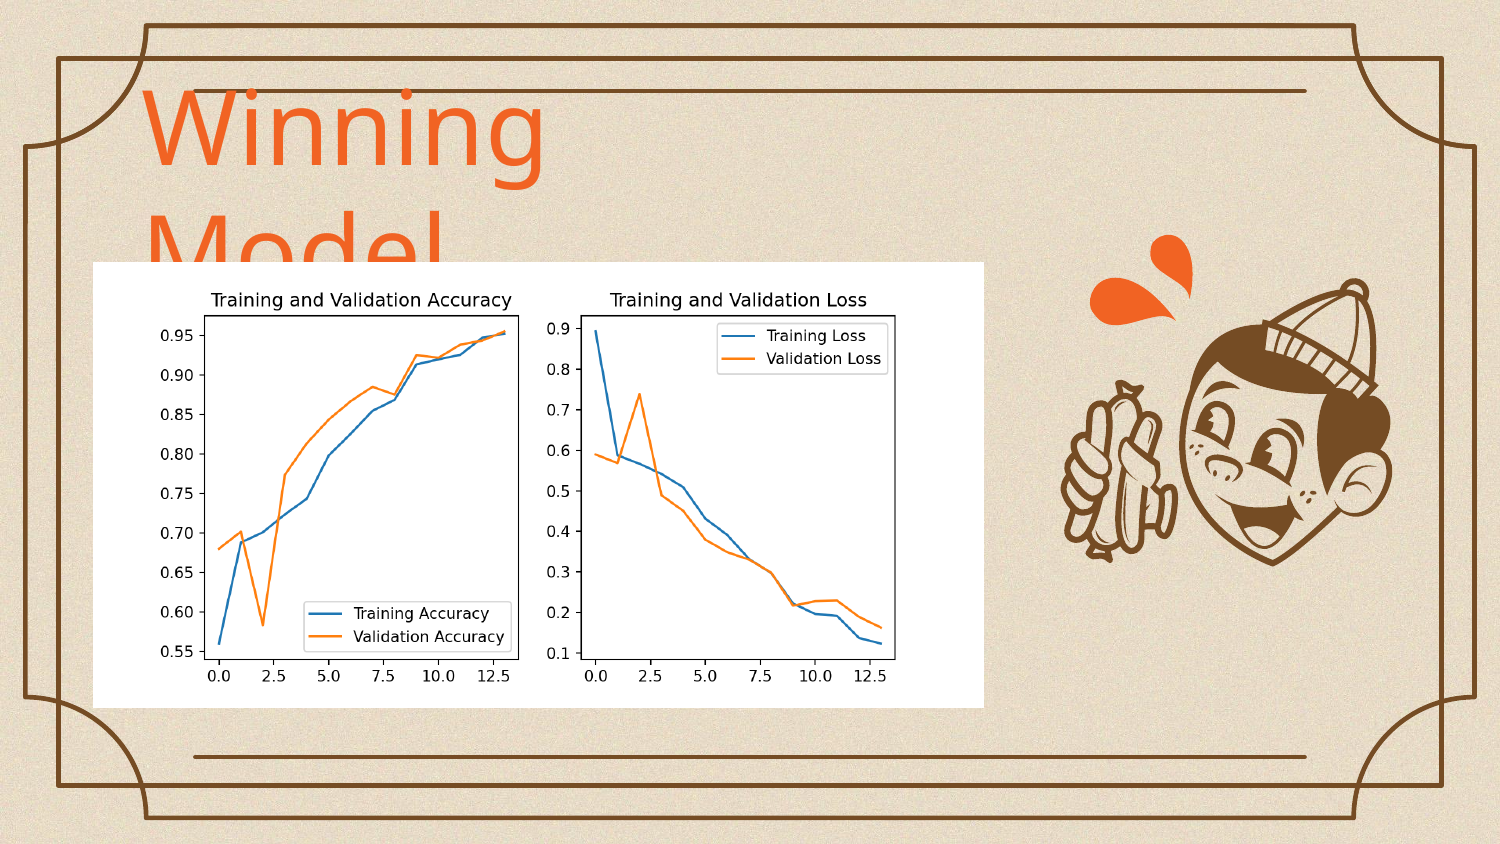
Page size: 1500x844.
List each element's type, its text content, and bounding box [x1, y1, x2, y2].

picture [0, 0, 1500, 844]
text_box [1068, 264, 1398, 577]
title Winning Model [126, 125, 806, 248]
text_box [1083, 240, 1201, 328]
